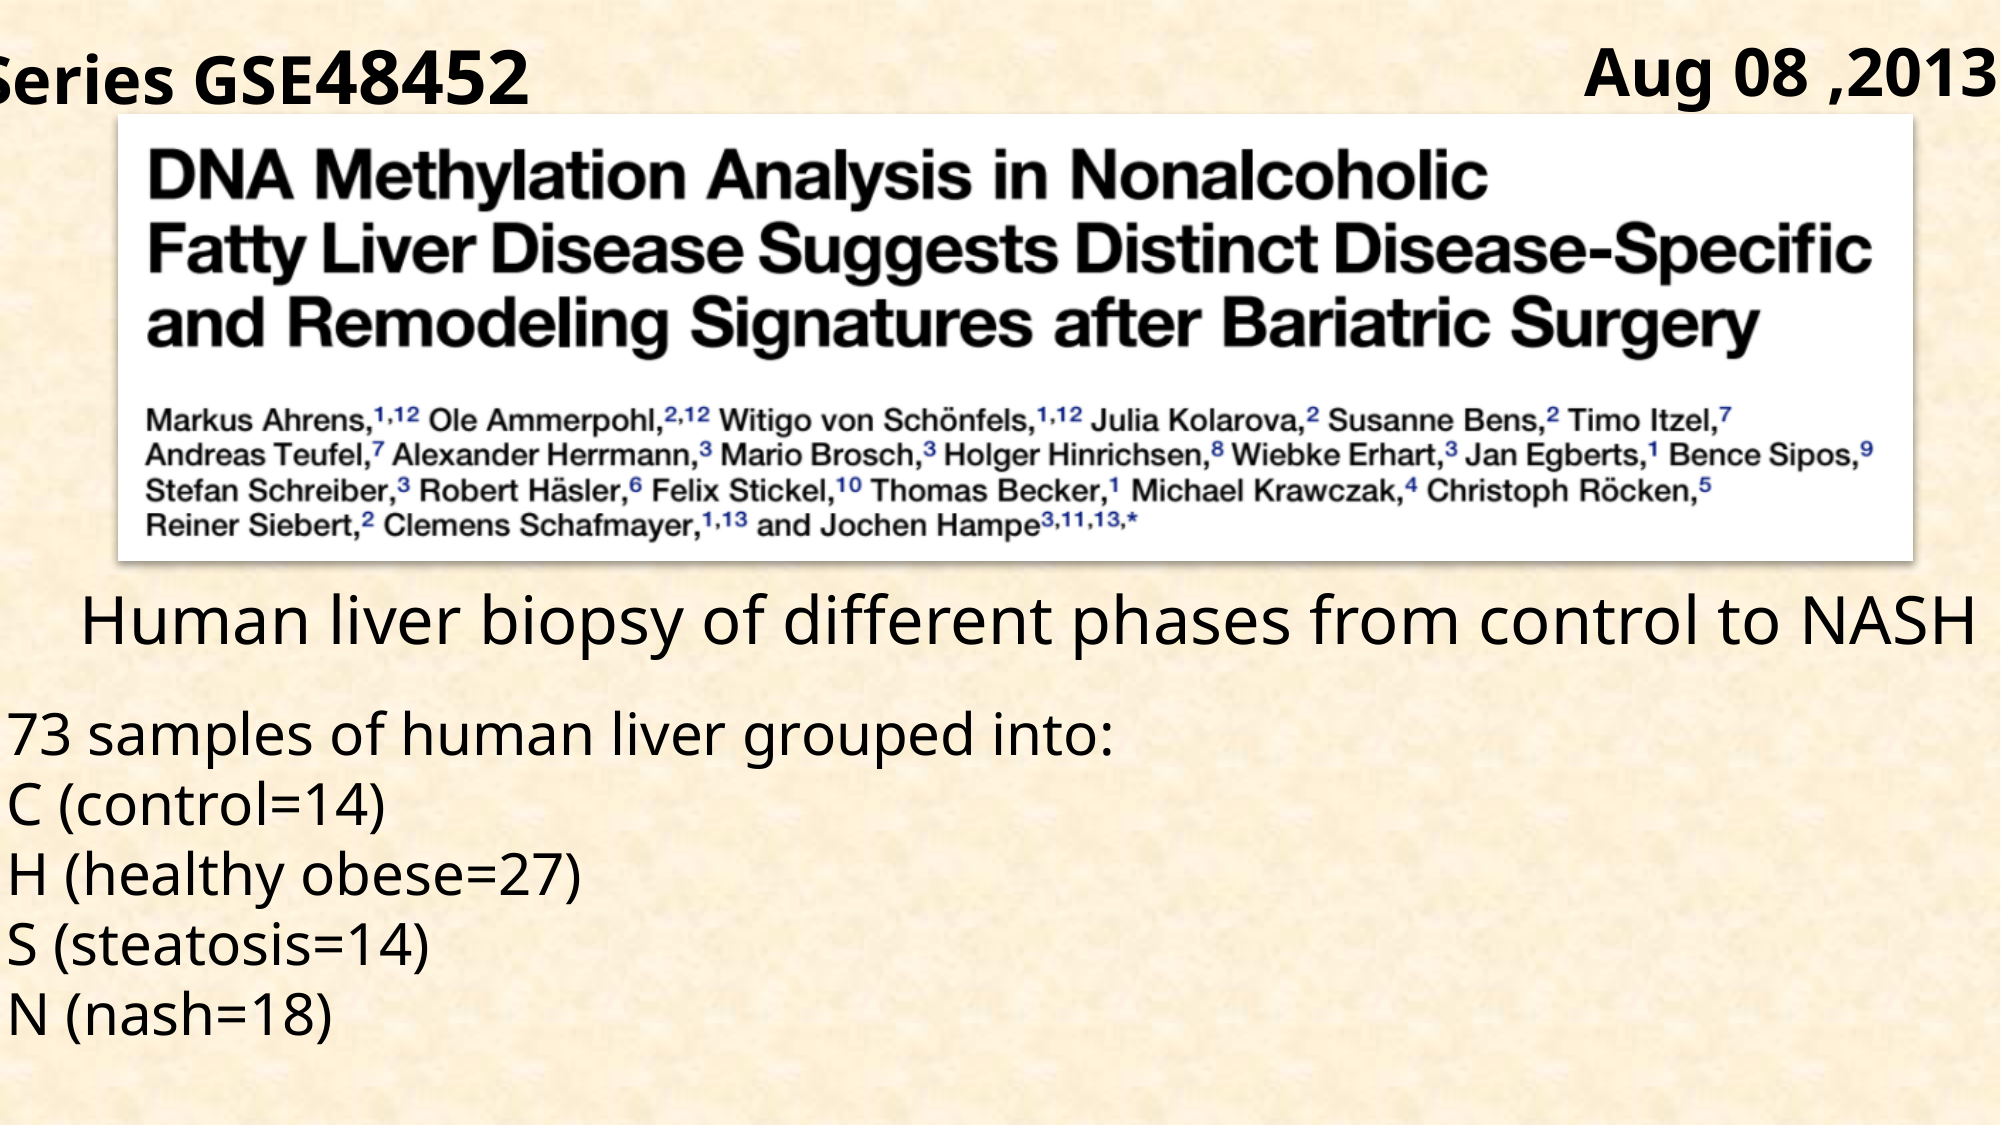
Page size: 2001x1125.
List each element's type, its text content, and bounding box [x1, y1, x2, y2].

text_box 73 samples of human liver grouped into: C (control=14) H (healthy obese=27) S (steatosis=14) N (nash=18) [0, 690, 1130, 1055]
picture [0, 0, 2001, 1125]
text_box Human liver biopsy of different phases from control to NASH [64, 570, 1996, 665]
text_box Aug 08 ,2013 [1569, 22, 2000, 117]
text_box Series GSE48452 [0, 22, 546, 127]
picture [132, 128, 1899, 546]
